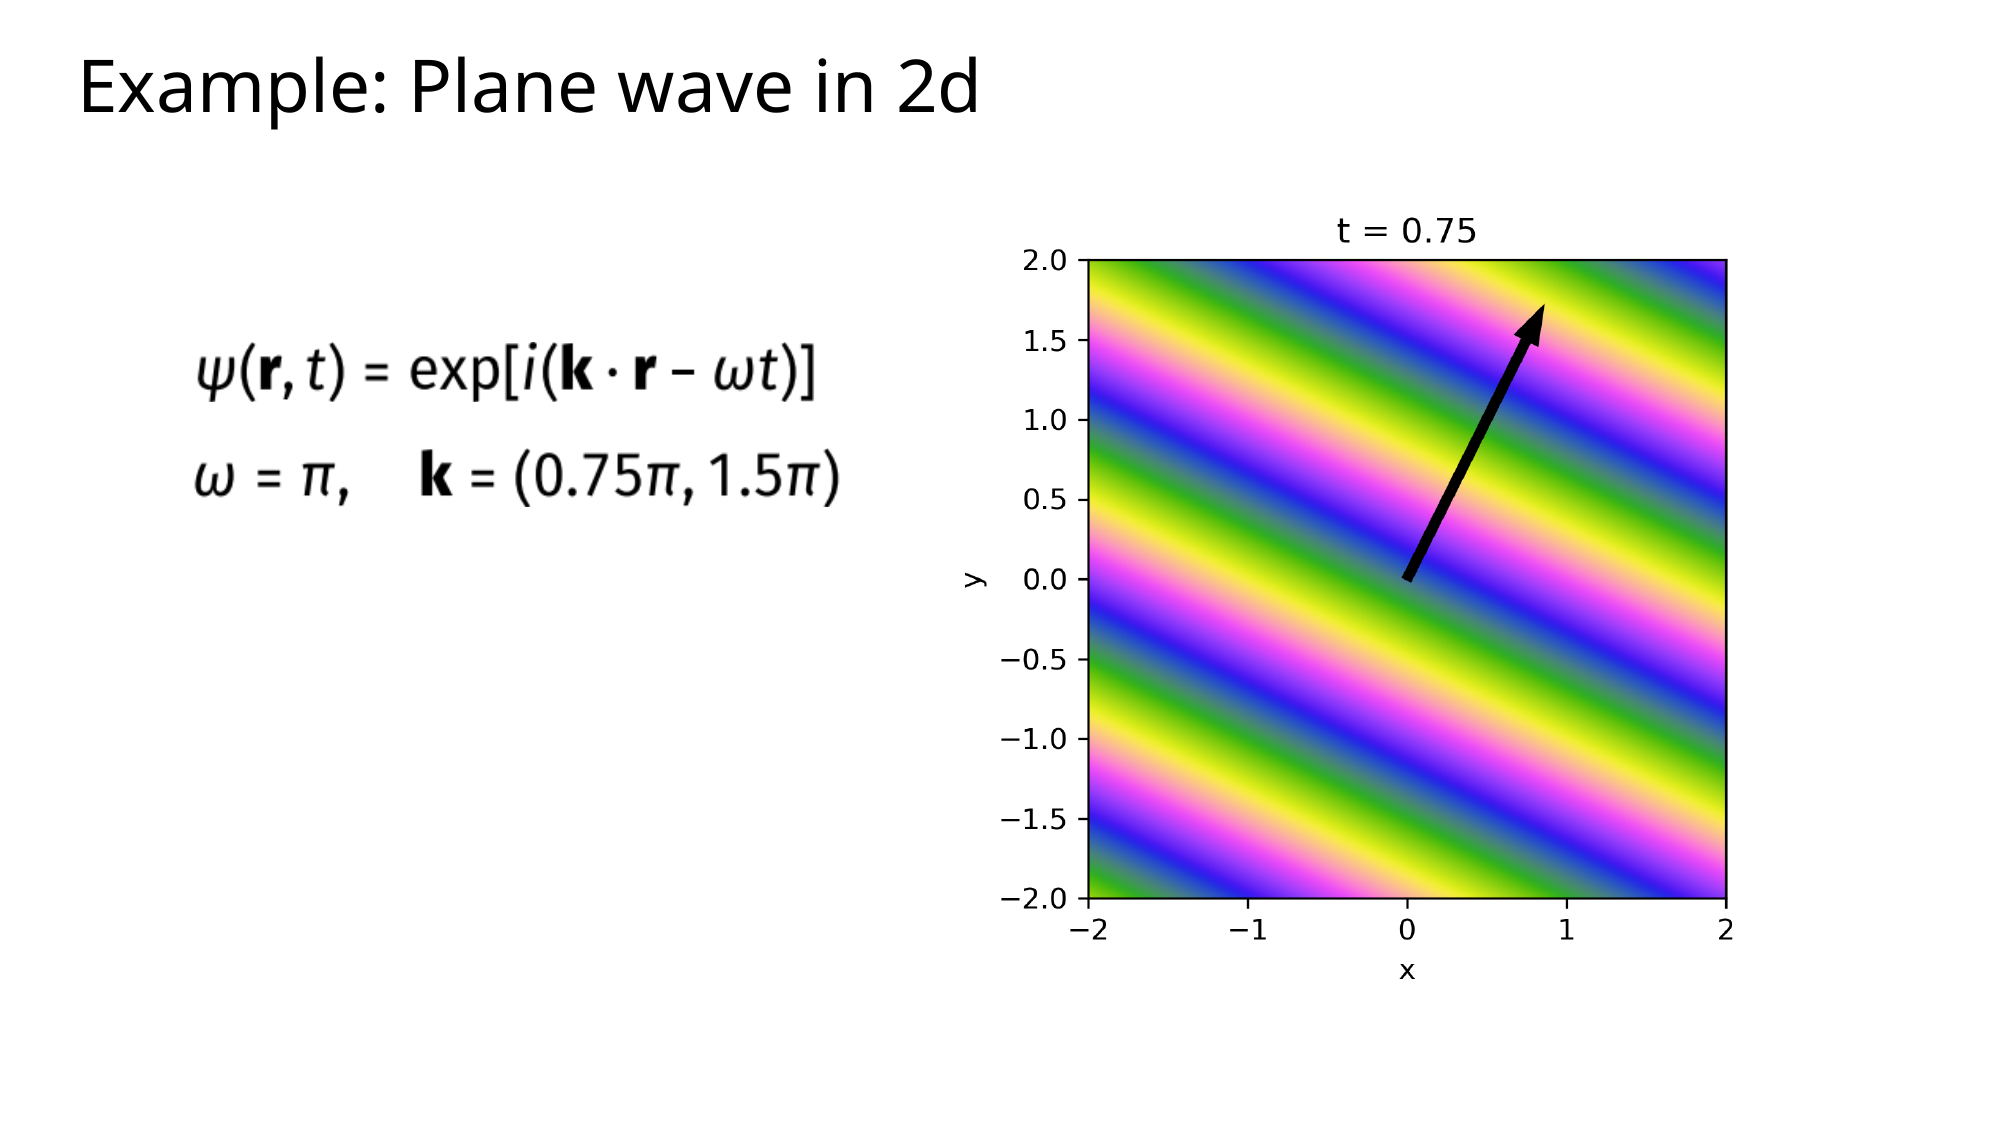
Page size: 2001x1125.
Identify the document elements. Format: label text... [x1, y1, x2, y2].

picture [929, 160, 1861, 989]
title Example: Plane wave in 2d [62, 26, 1938, 151]
picture [184, 342, 819, 402]
picture [184, 448, 846, 507]
